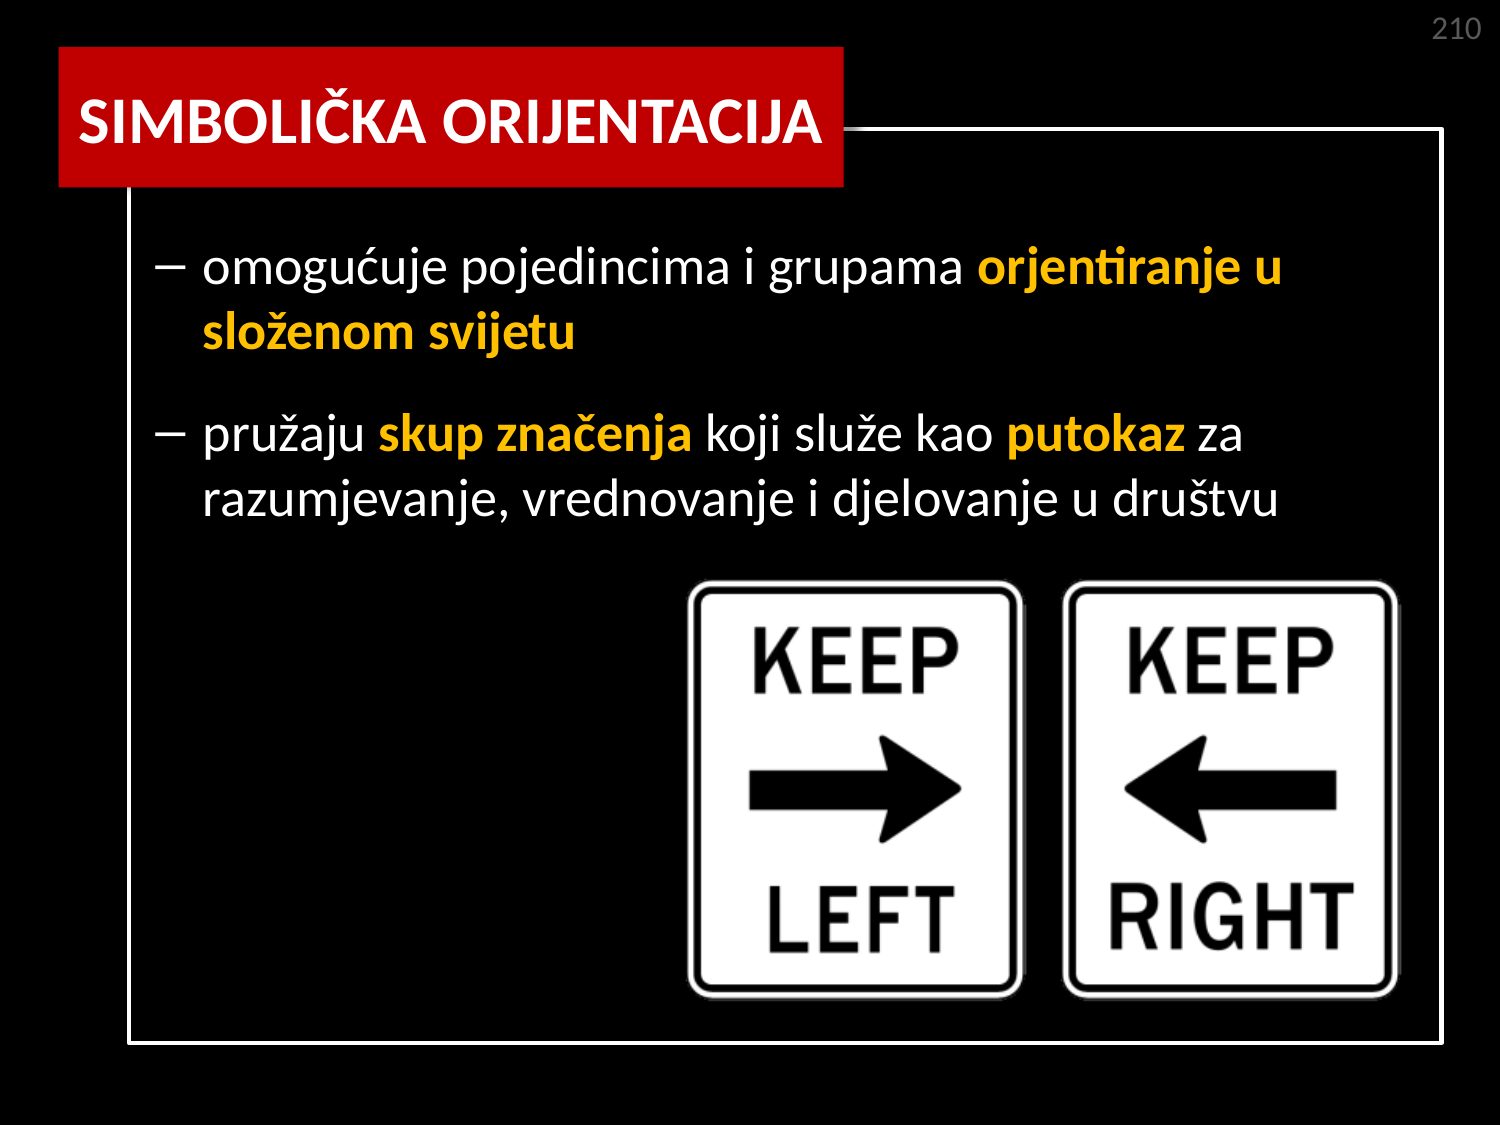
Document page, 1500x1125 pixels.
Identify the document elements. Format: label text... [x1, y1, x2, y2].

text_box 210 [1416, 0, 1497, 54]
text_box omogućuje pojedincima i grupama orjentiranje u složenom svijetu pružaju skup značenja koji služe kao putokaz za razumjevanje, vrednovanje i djelovanje u društvu [140, 222, 1407, 535]
picture [680, 573, 1032, 1006]
text_box SIMBOLIČKA ORIJENTACIJA [58, 46, 844, 188]
picture [1055, 573, 1407, 1006]
text_box [128, 128, 1442, 1043]
